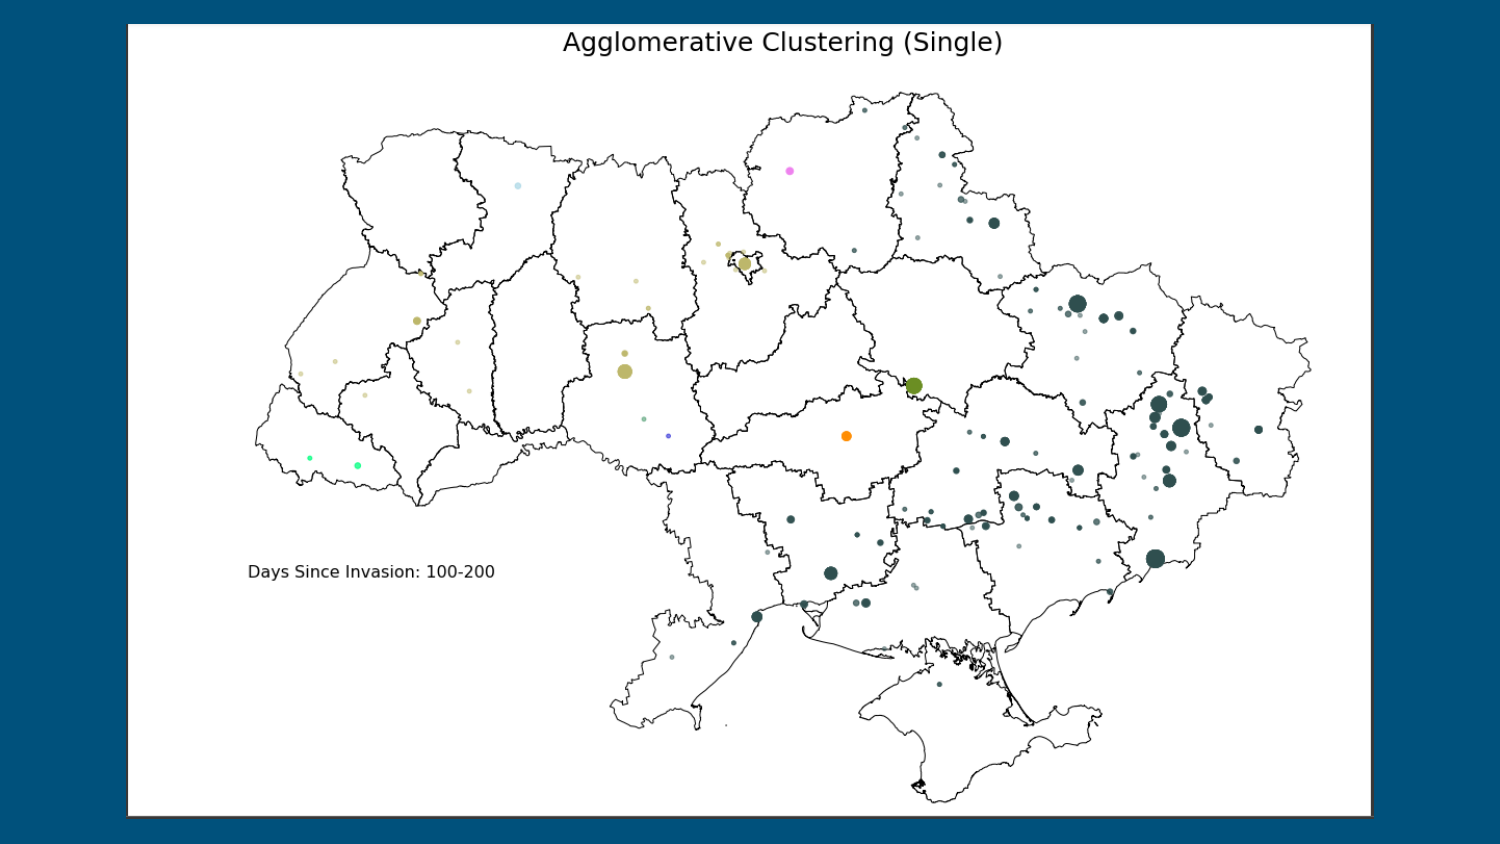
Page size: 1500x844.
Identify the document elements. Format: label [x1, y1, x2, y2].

picture [127, 25, 1373, 818]
